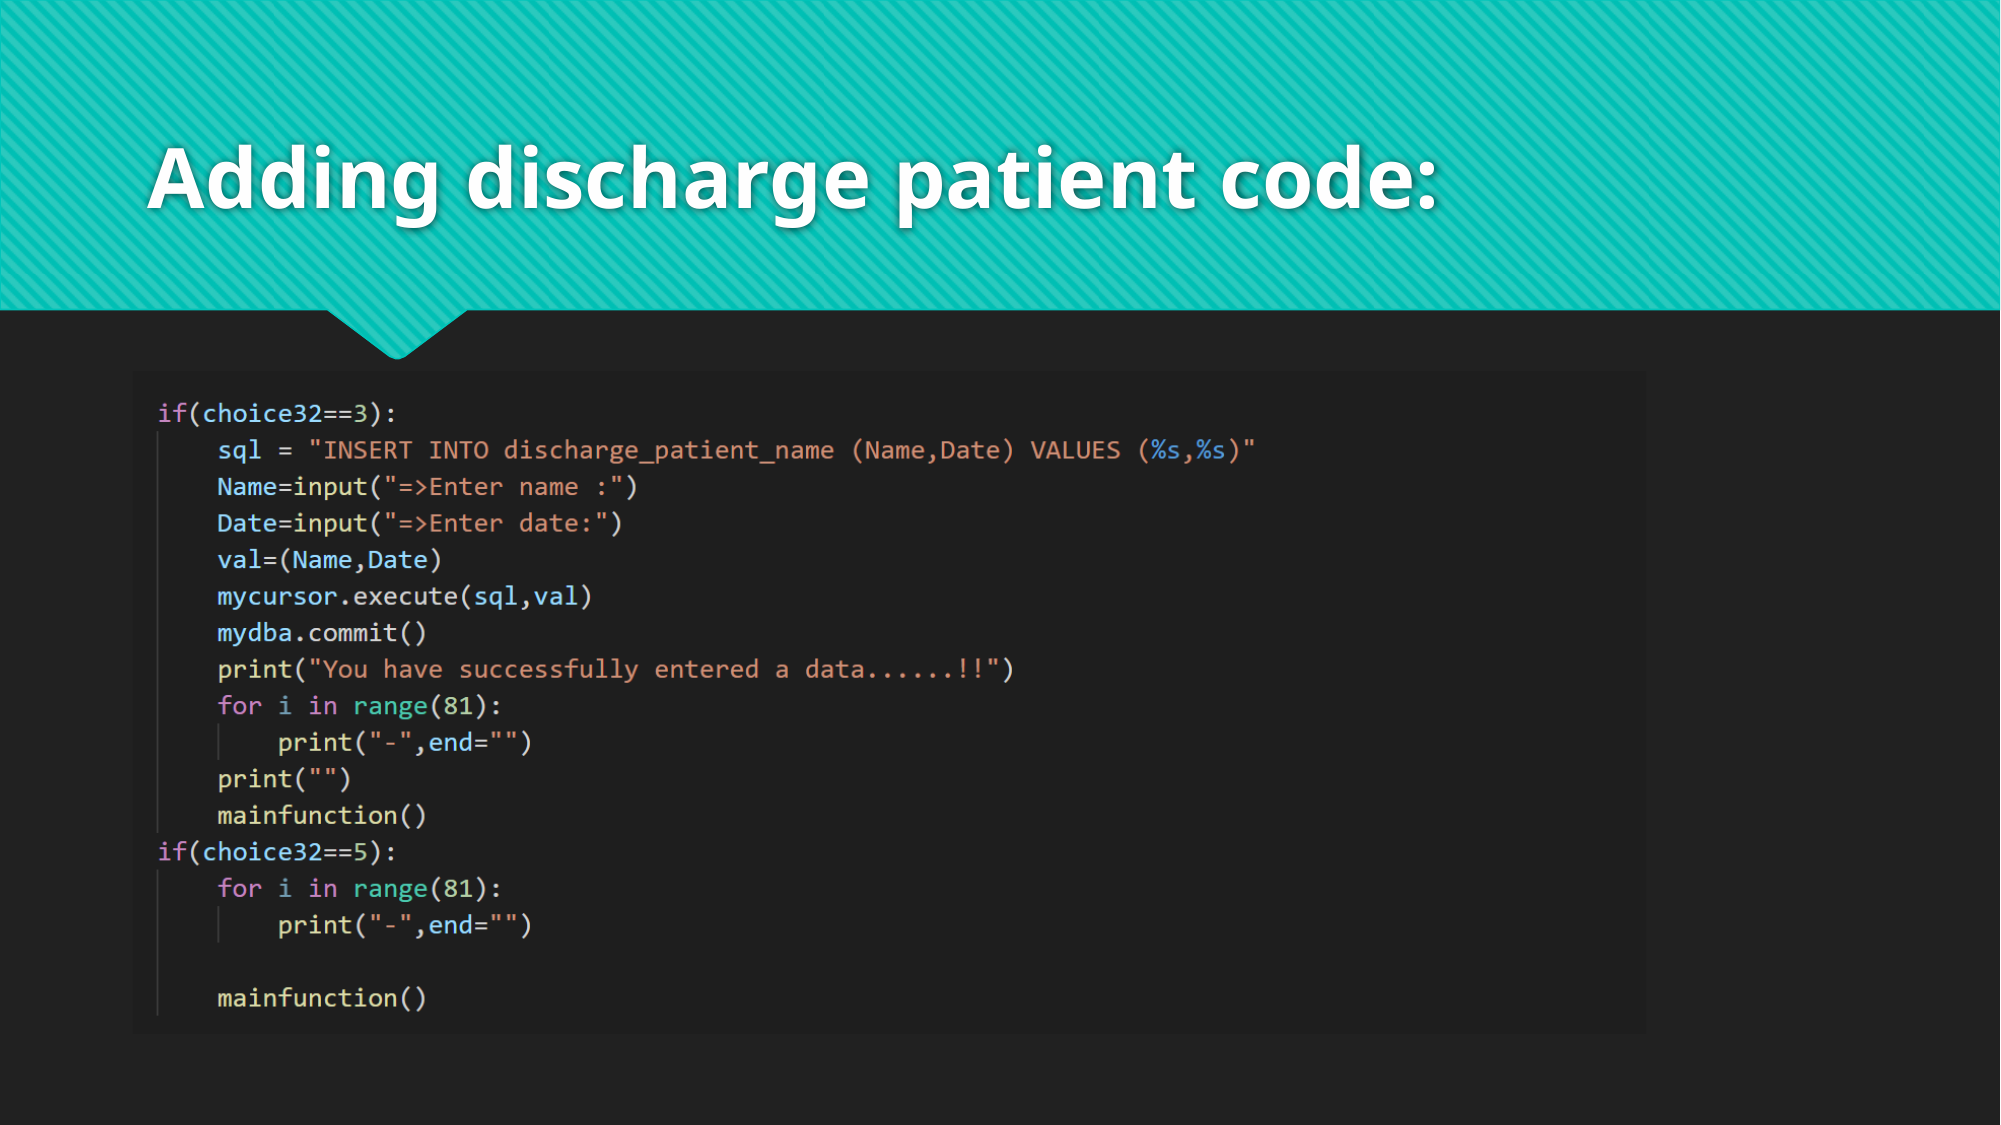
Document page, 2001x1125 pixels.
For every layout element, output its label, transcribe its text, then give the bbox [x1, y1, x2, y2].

picture [132, 371, 1647, 1034]
title Adding discharge patient code: [132, 73, 1868, 233]
